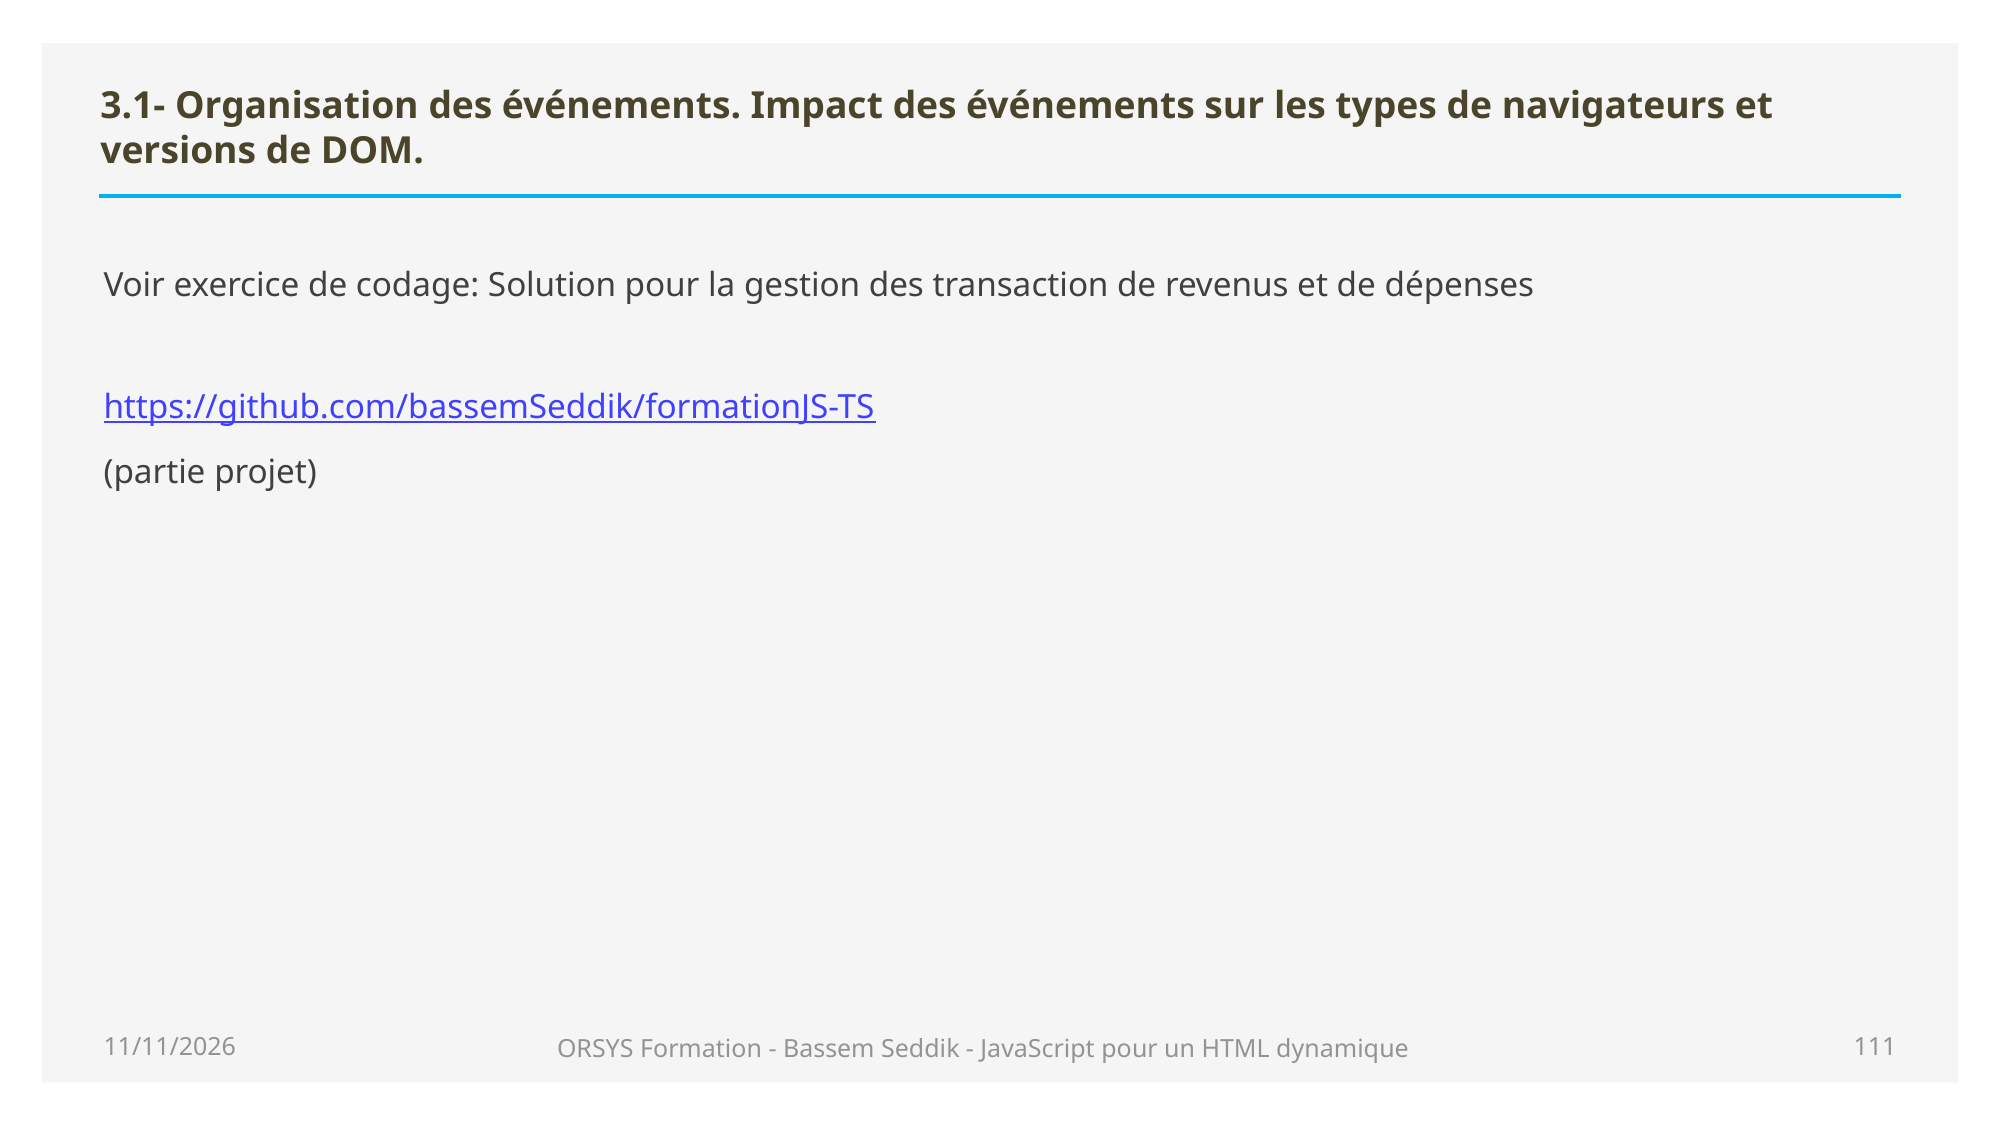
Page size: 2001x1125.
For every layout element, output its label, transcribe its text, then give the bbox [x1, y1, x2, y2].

list Voir exercice de codage: Solution pour la gestion des transaction de revenus et de dépenses https://github.com/bassemSeddik/formationJS-TS (partie projet) [88, 235, 1627, 978]
footer ORSYS Formation - Bassem Seddik - JavaScript pour un HTML dynamique [340, 1017, 1626, 1078]
slide_number 111 [1626, 1017, 1912, 1078]
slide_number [88, 1017, 340, 1078]
title 3.1- Organisation des événements. Impact des événements sur les types de navigateurs et versions de DOM. [85, 73, 1888, 179]
